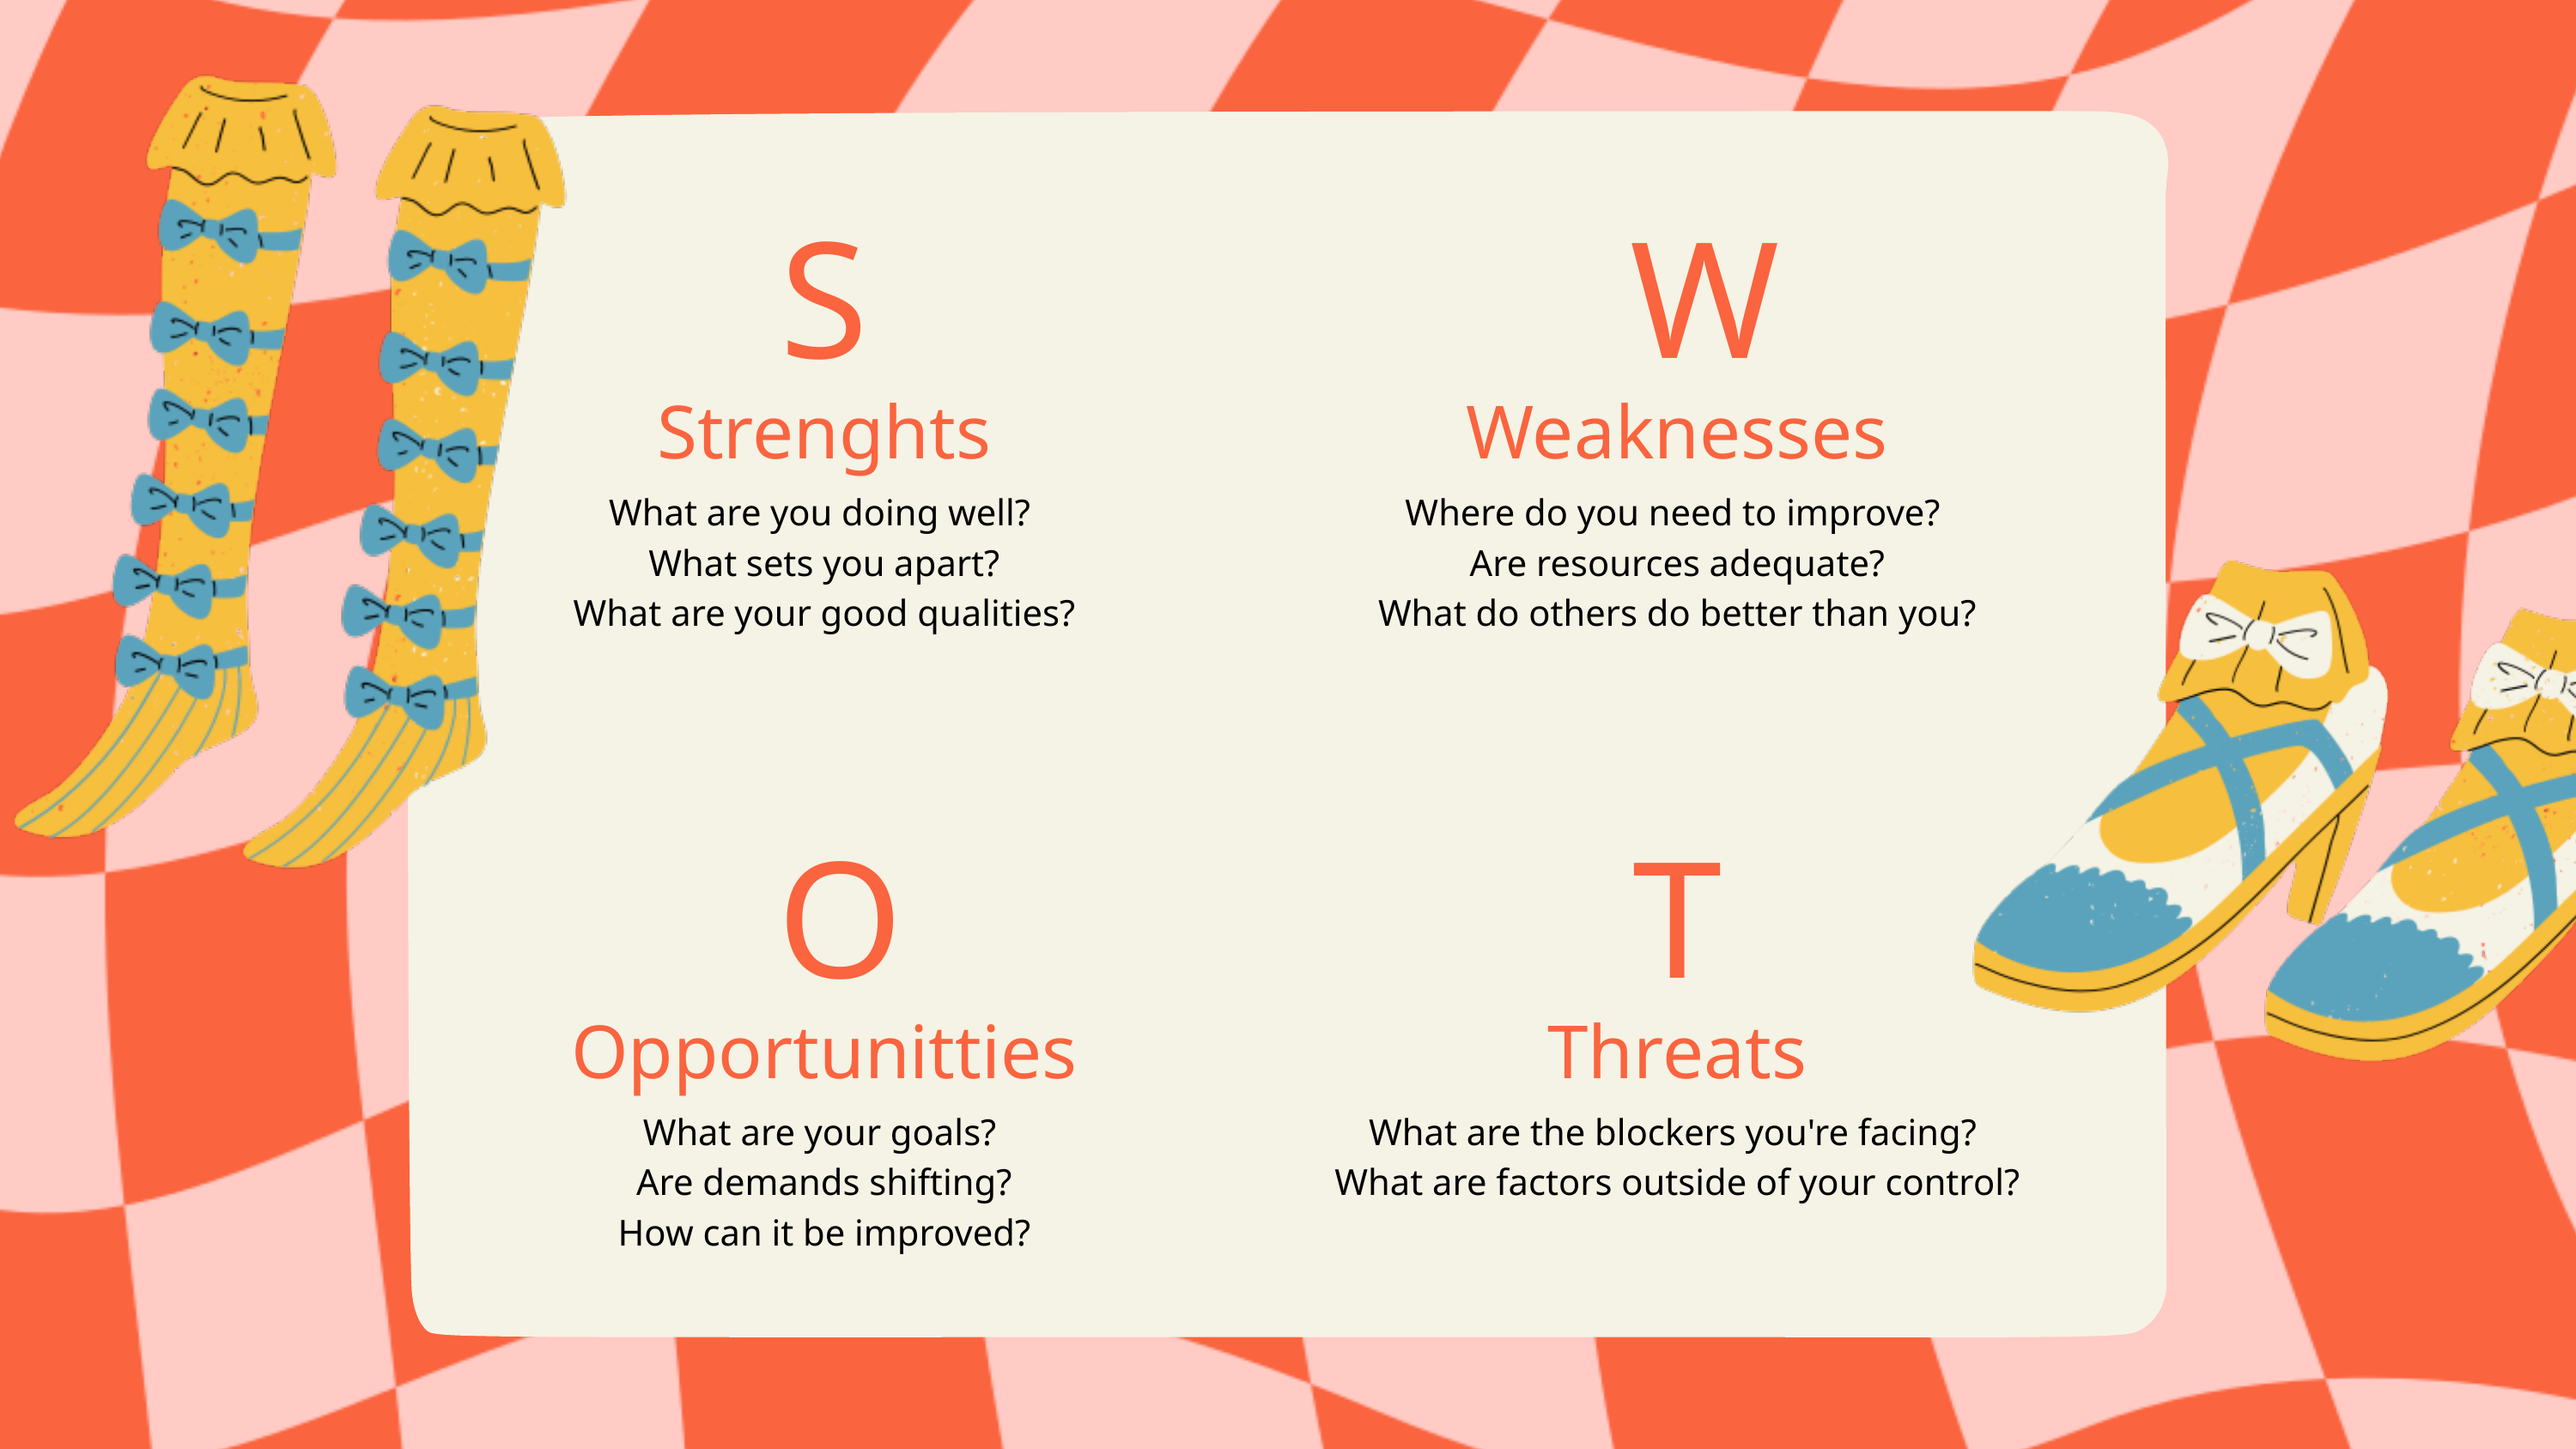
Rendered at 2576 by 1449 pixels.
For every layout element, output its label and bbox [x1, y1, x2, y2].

text_box [0, 0, 2576, 1449]
text_box [407, 111, 2169, 1338]
text_box [2172, 561, 2576, 1082]
text_box [14, 70, 571, 879]
